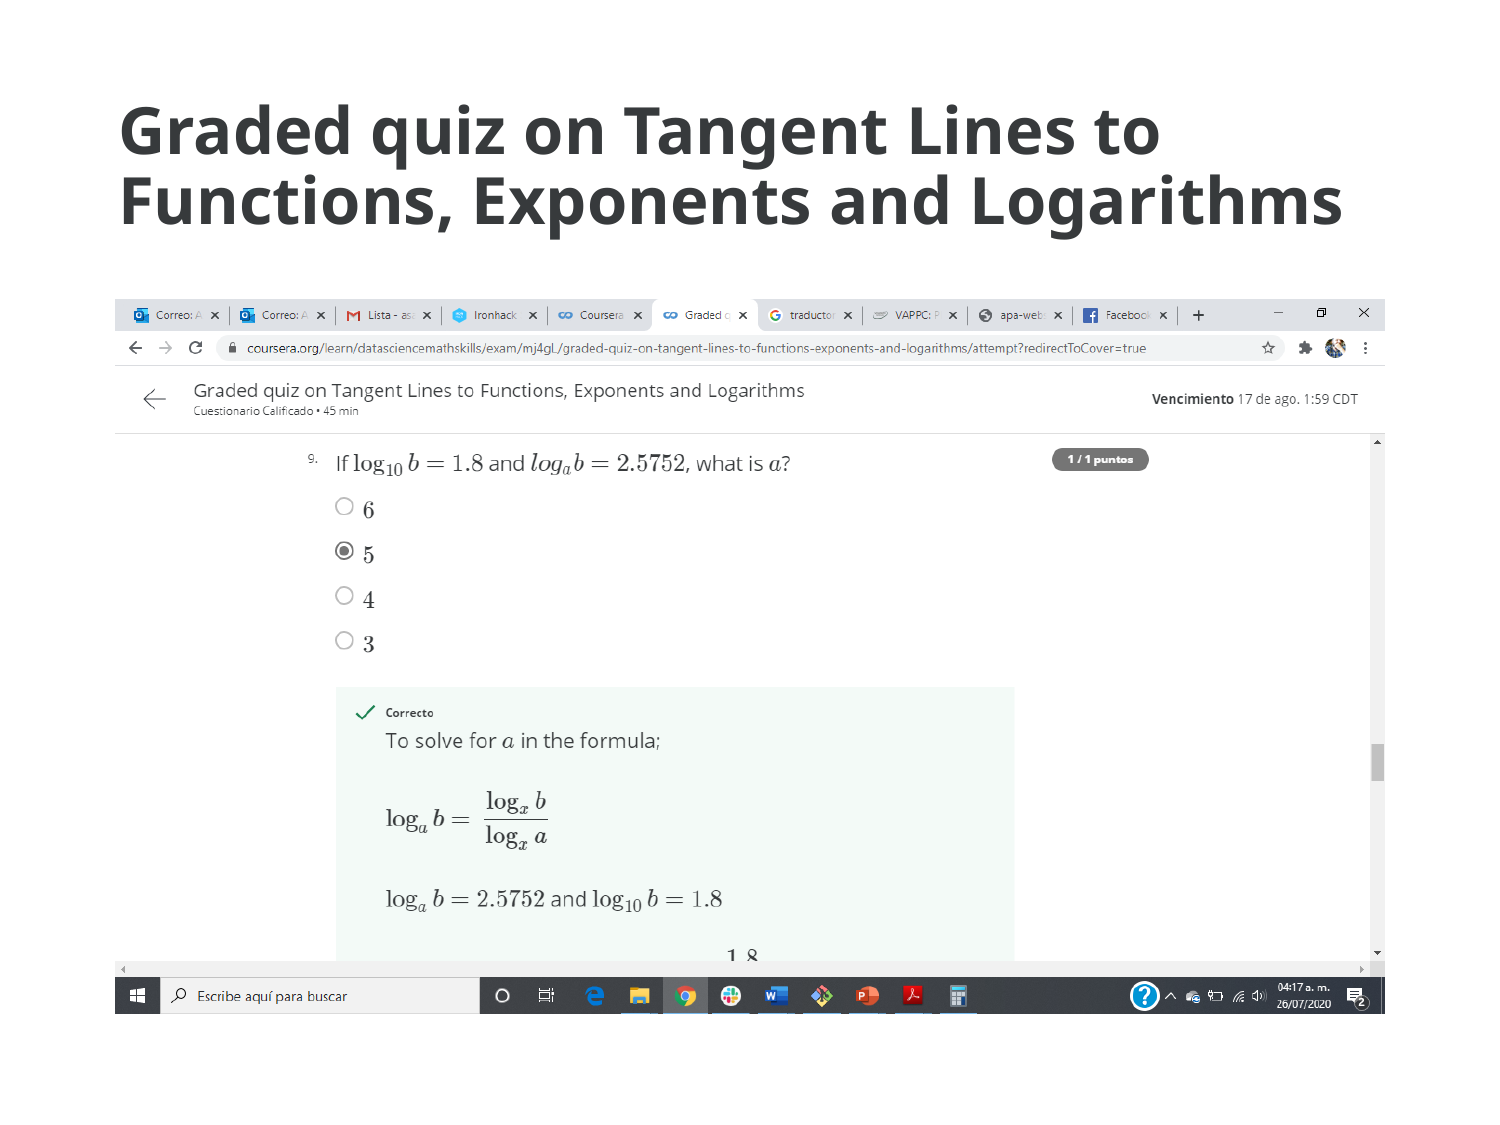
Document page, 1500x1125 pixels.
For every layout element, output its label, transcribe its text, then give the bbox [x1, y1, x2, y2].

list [115, 299, 1385, 1014]
title Graded quiz on Tangent Lines to Functions, Exponents and Logarithms [103, 59, 1397, 278]
